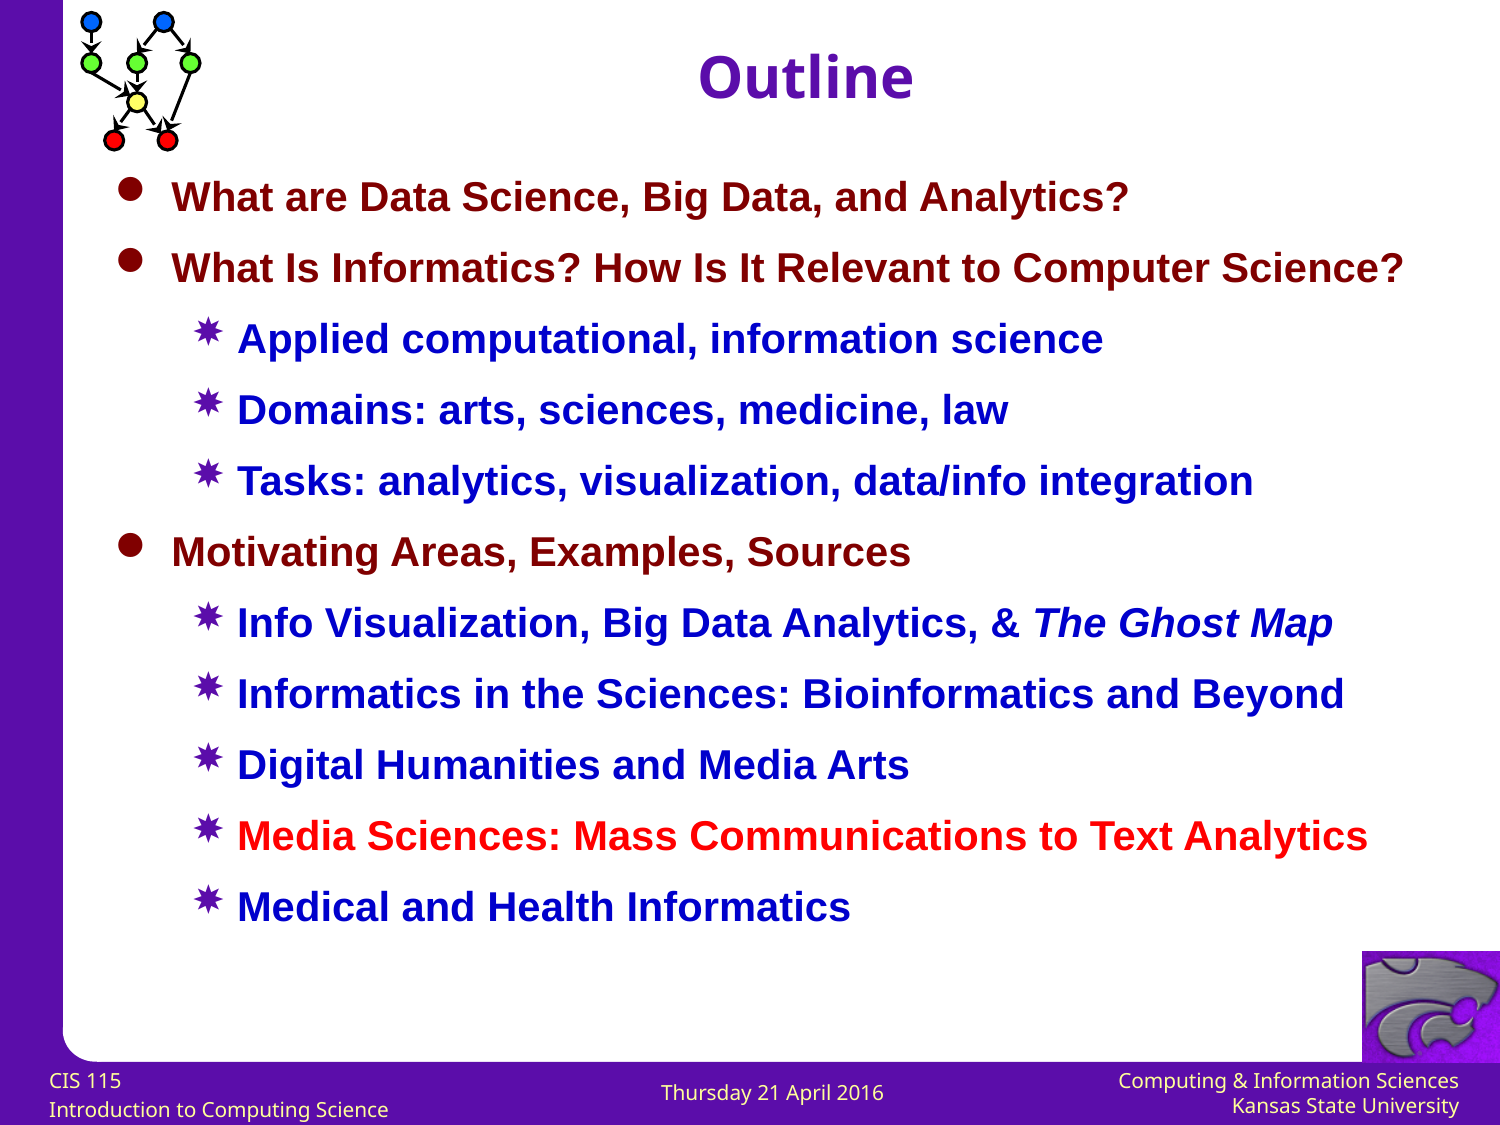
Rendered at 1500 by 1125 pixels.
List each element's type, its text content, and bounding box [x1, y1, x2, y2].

picture [1362, 951, 1500, 1063]
text_box What are Data Science, Big Data, and Analytics? What Is Informatics? How Is It Relevant to Computer Science? Applied computational, information science Domains: arts, sciences, medicine, law Tasks: analytics, visualization, data/info integration Motivating Areas, Examples, Sources Info Visualization, Big Data Analytics, & The Ghost Map Informatics in the Sciences: Bioinformatics and Beyond Digital Humanities and Media Arts Media Sciences: Mass Communications to Text Analytics Medical and Health Informatics [99, 162, 1475, 1050]
text_box Outline [199, 12, 1413, 138]
